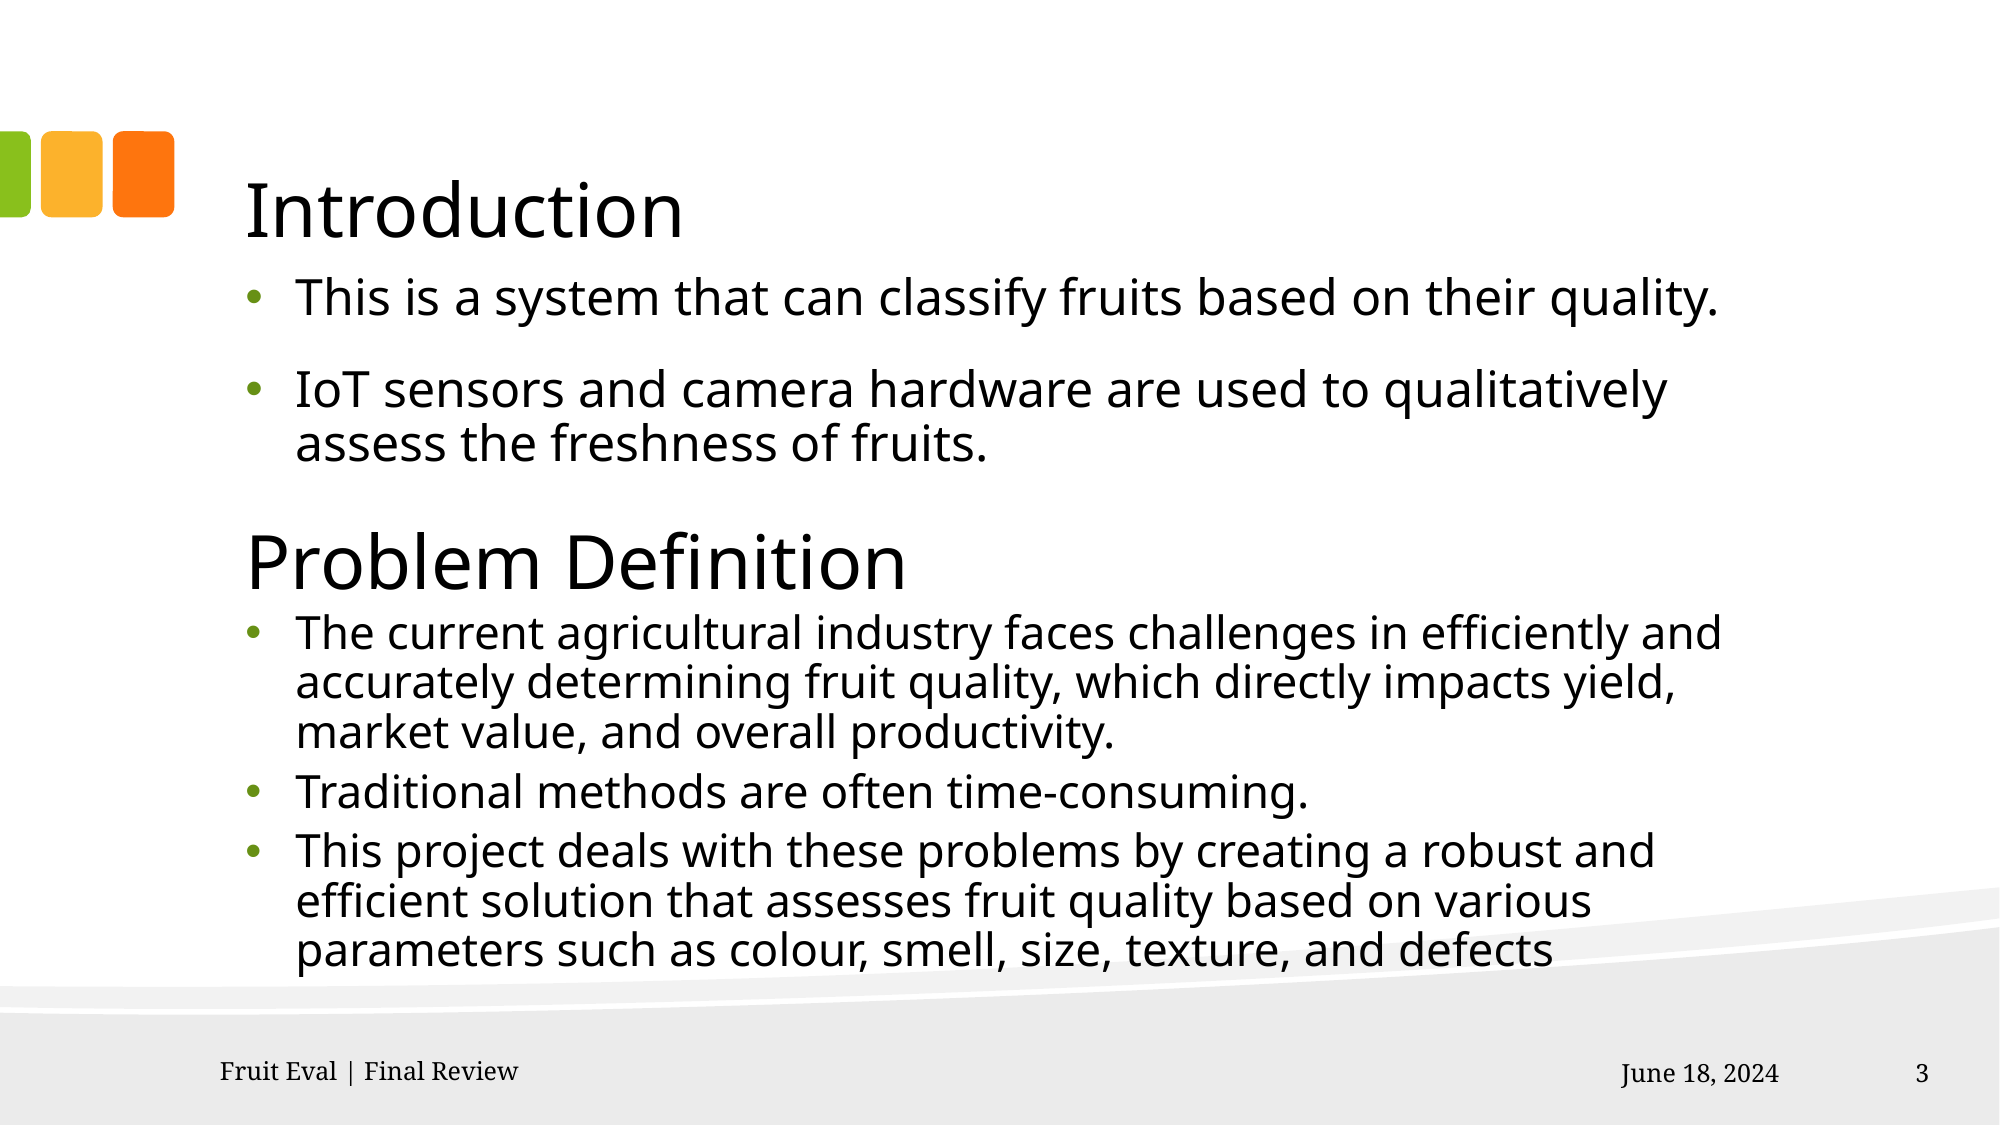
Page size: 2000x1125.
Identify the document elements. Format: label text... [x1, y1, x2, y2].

text_box Introduction [225, 49, 1825, 263]
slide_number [1566, 1057, 1800, 1088]
slide_number 3 [1816, 1057, 1950, 1088]
footer Fruit Eval | Final Review [199, 1057, 1560, 1088]
text_box The current agricultural industry faces challenges in efficiently and accurately determining fruit quality, which directly impacts yield, market value, and overall productivity. Traditional methods are often time-consuming. This project deals with these problems by creating a robust and efficient solution that assesses fruit quality based on various parameters such as colour, smell, size, texture, and defects [225, 599, 1825, 975]
title Problem Definition [225, 487, 1825, 599]
list This is a system that can classify fruits based on their quality. IoT sensors and camera hardware are used to qualitatively assess the freshness of fruits. [225, 263, 1825, 487]
